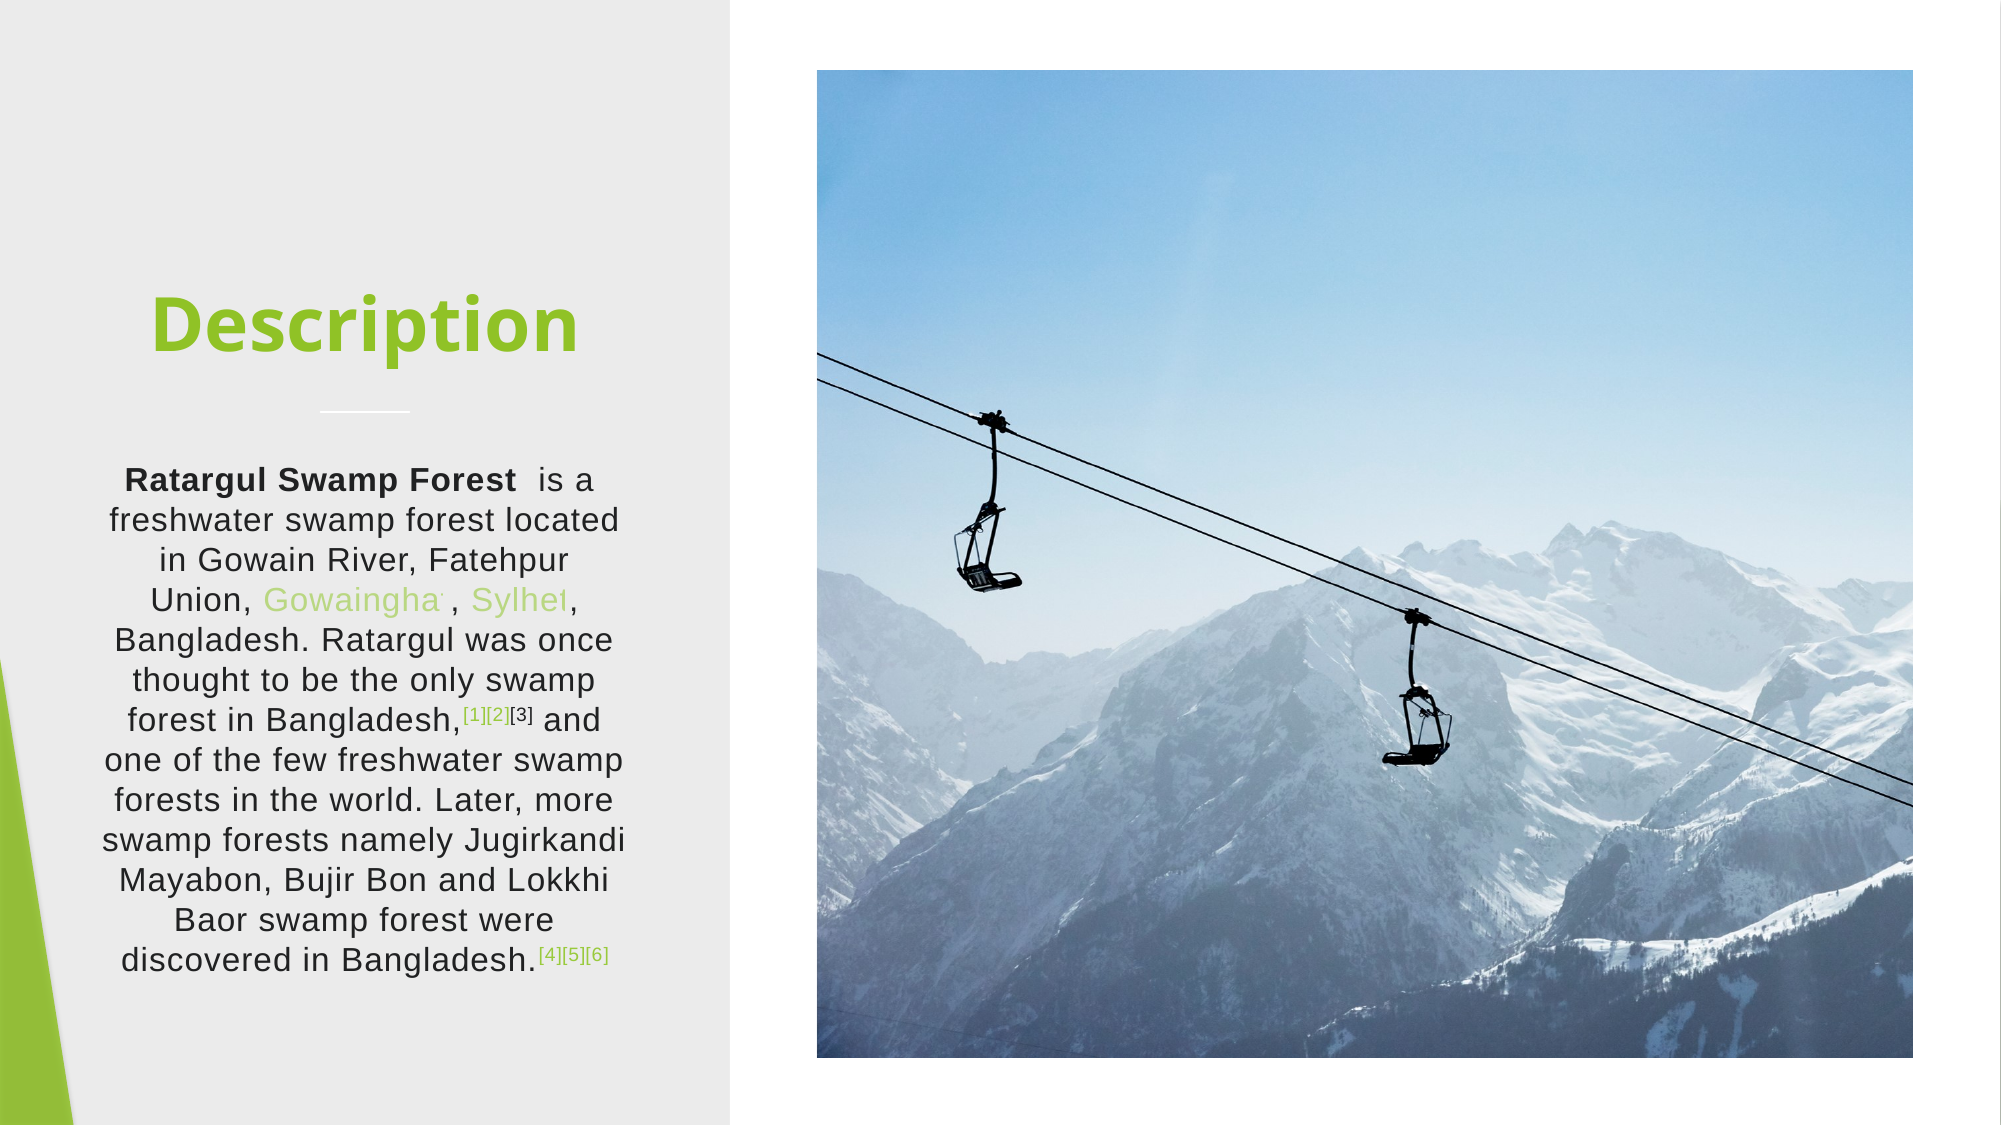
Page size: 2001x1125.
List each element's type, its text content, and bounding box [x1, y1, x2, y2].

list Ratargul Swamp Forest is a freshwater swamp forest located in Gowain River, Fatehpur Union, Gowainghat, Sylhet, Bangladesh. Ratargul was once thought to be the only swamp forest in Bangladesh,[1][2][3] and one of the few freshwater swamp forests in the world. Later, more swamp forests namely Jugirkandi Mayabon, Bujir Bon and Lokkhi Baor swamp forest were discovered in Bangladesh.[4][5][6] [86, 450, 643, 1025]
title Description [86, 70, 643, 374]
picture [816, 70, 1914, 1059]
